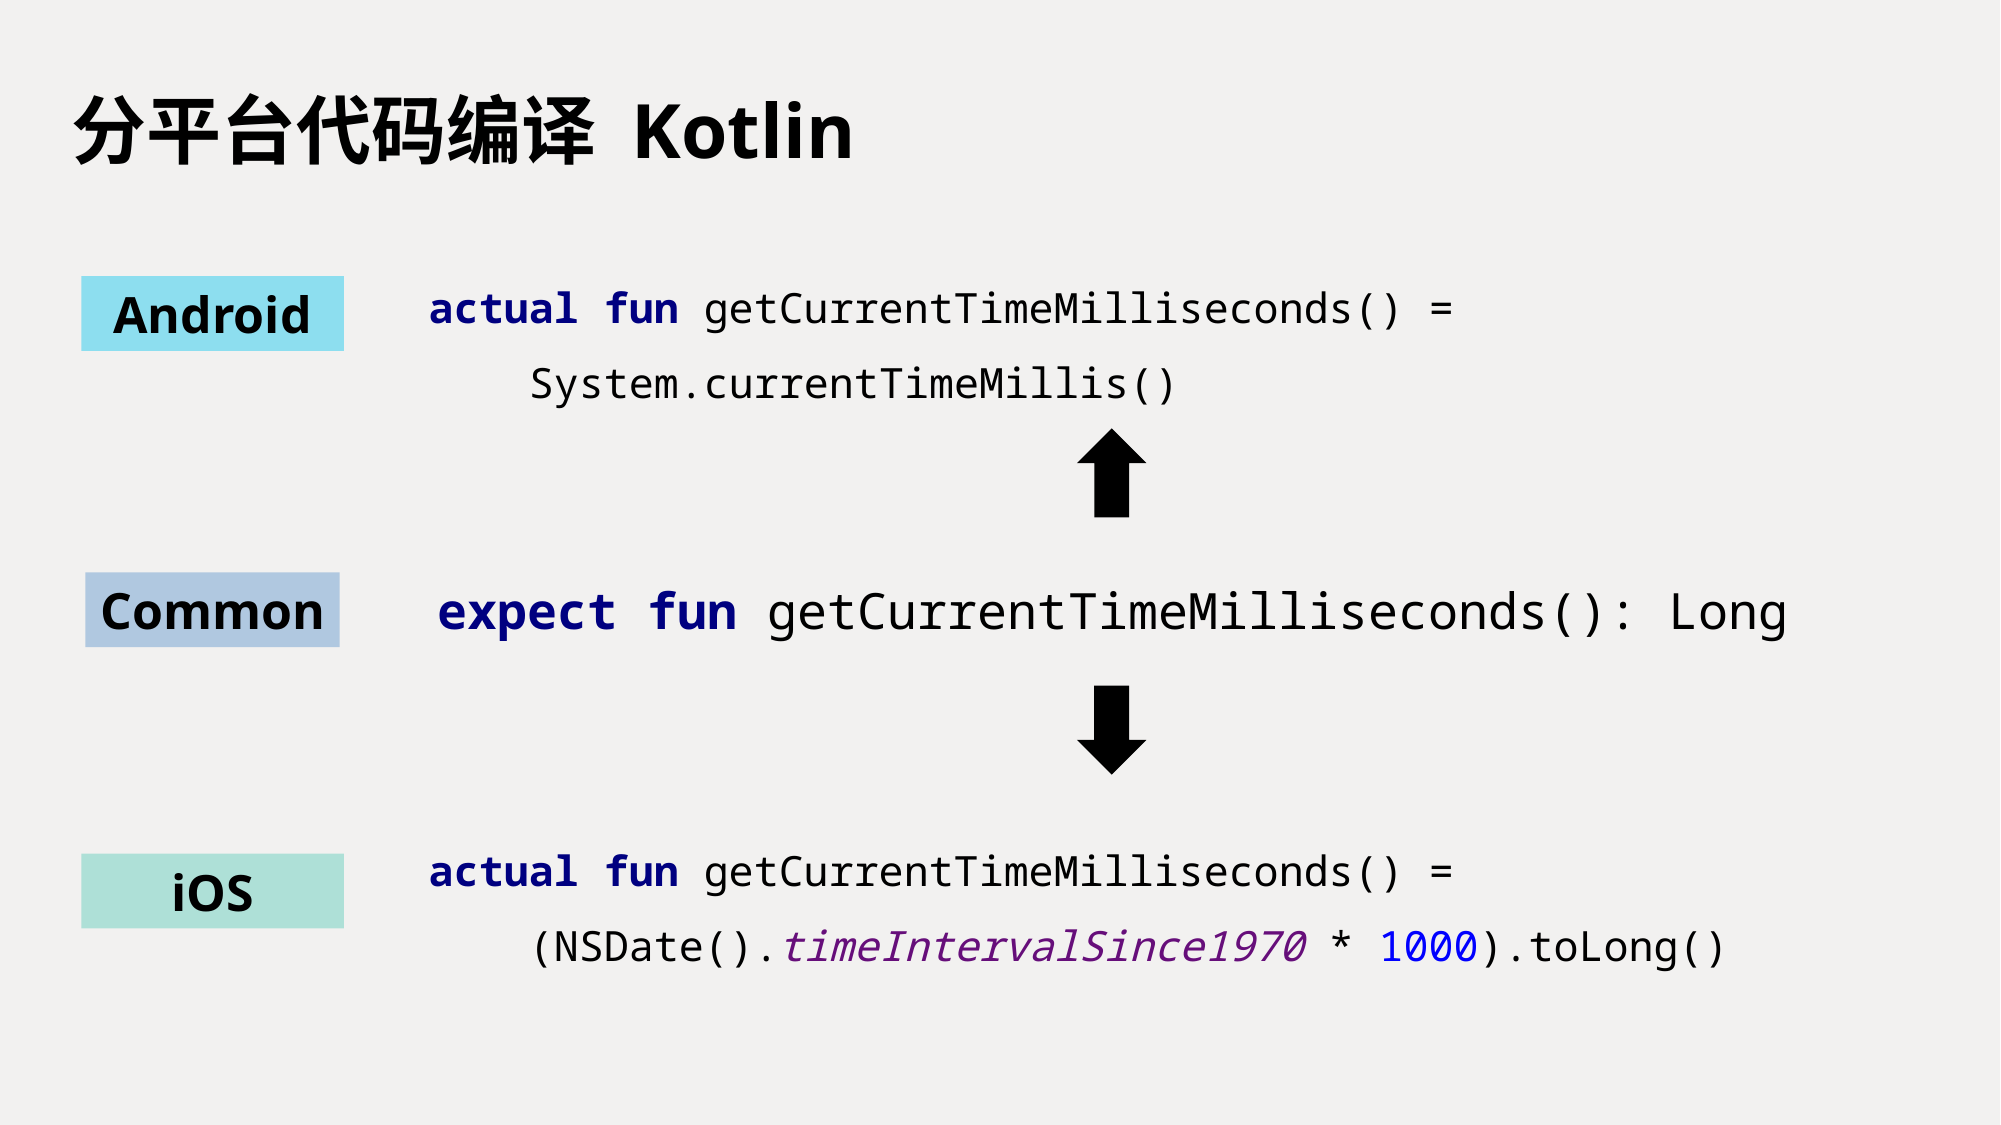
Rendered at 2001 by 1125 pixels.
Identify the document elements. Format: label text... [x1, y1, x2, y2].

text_box Android [81, 276, 344, 351]
text_box actual fun getCurrentTimeMilliseconds() = System.currentTimeMillis() [413, 249, 2000, 415]
text_box [1076, 685, 1147, 775]
text_box iOS [81, 853, 344, 929]
title 分平台代码编译 Kotlin [56, 54, 1931, 214]
text_box expect fun getCurrentTimeMilliseconds(): Long [423, 572, 1803, 648]
text_box actual fun getCurrentTimeMilliseconds() = (NSDate().timeIntervalSince1970 * 1000).toLong() [413, 811, 2000, 977]
text_box [1076, 428, 1147, 518]
text_box Common [85, 572, 340, 648]
